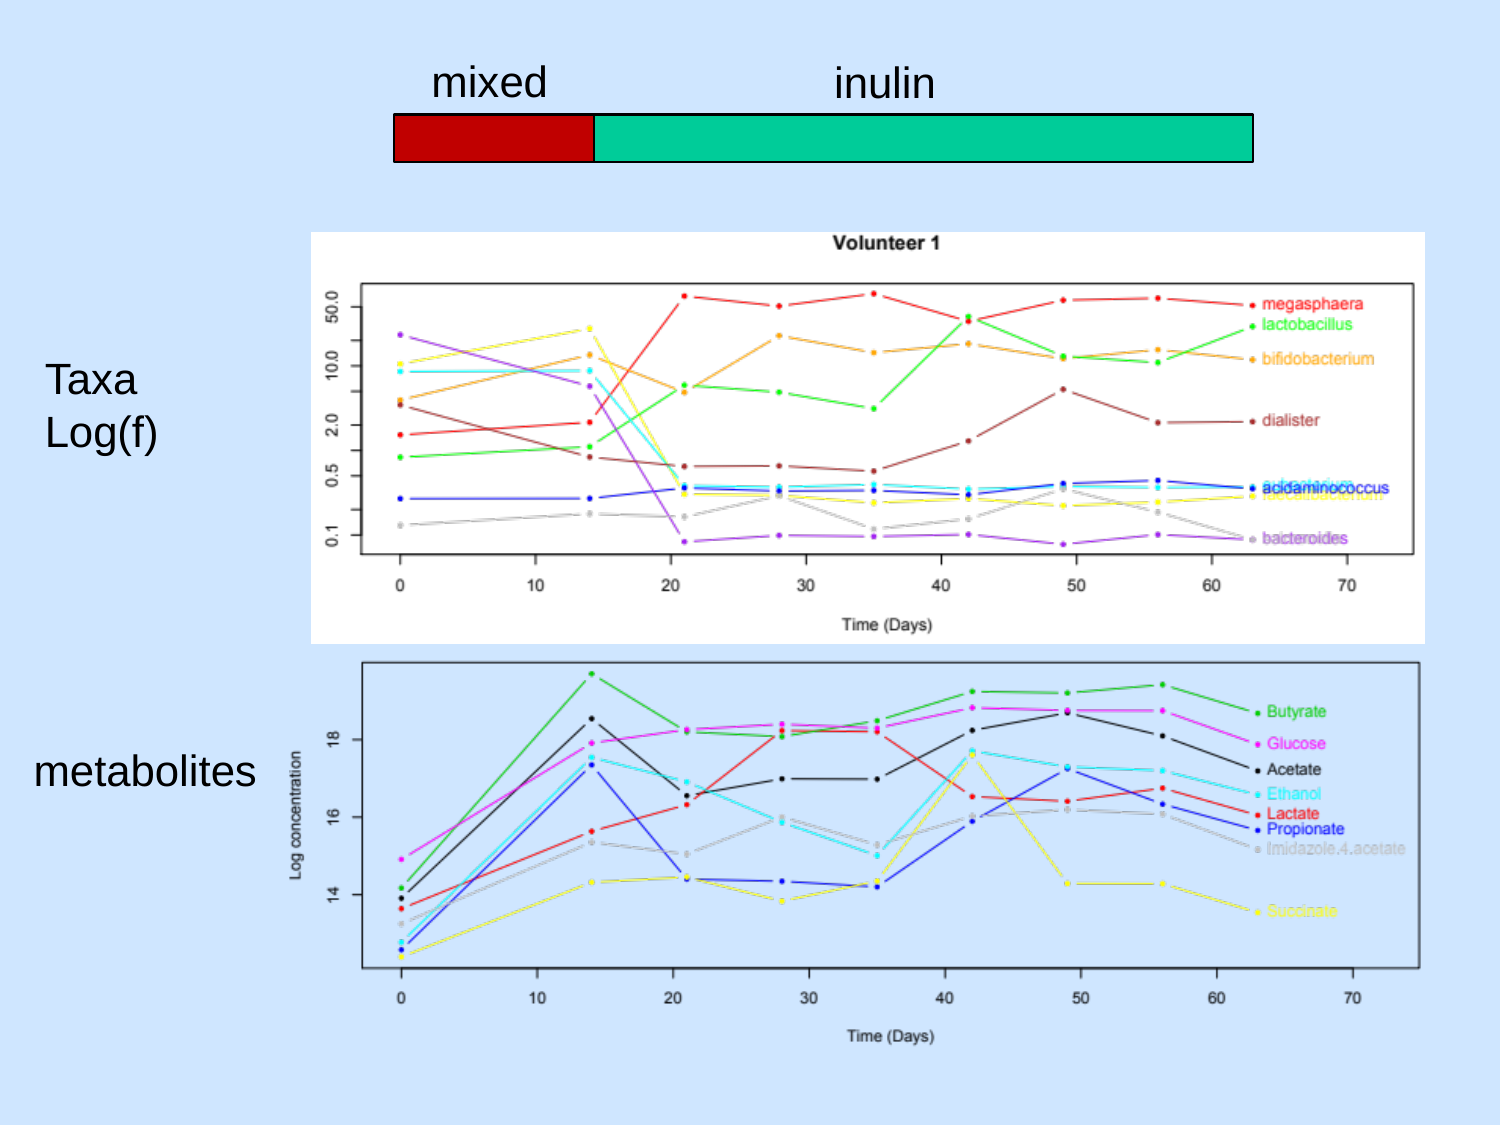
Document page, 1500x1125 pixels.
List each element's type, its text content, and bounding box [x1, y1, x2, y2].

text_box mixed [416, 46, 564, 114]
text_box inulin [819, 47, 952, 115]
text_box Taxa Log(f) [29, 343, 174, 464]
text_box metabolites [18, 735, 273, 803]
text_box [393, 114, 594, 162]
text_box [594, 114, 1254, 162]
picture [289, 231, 1426, 1048]
